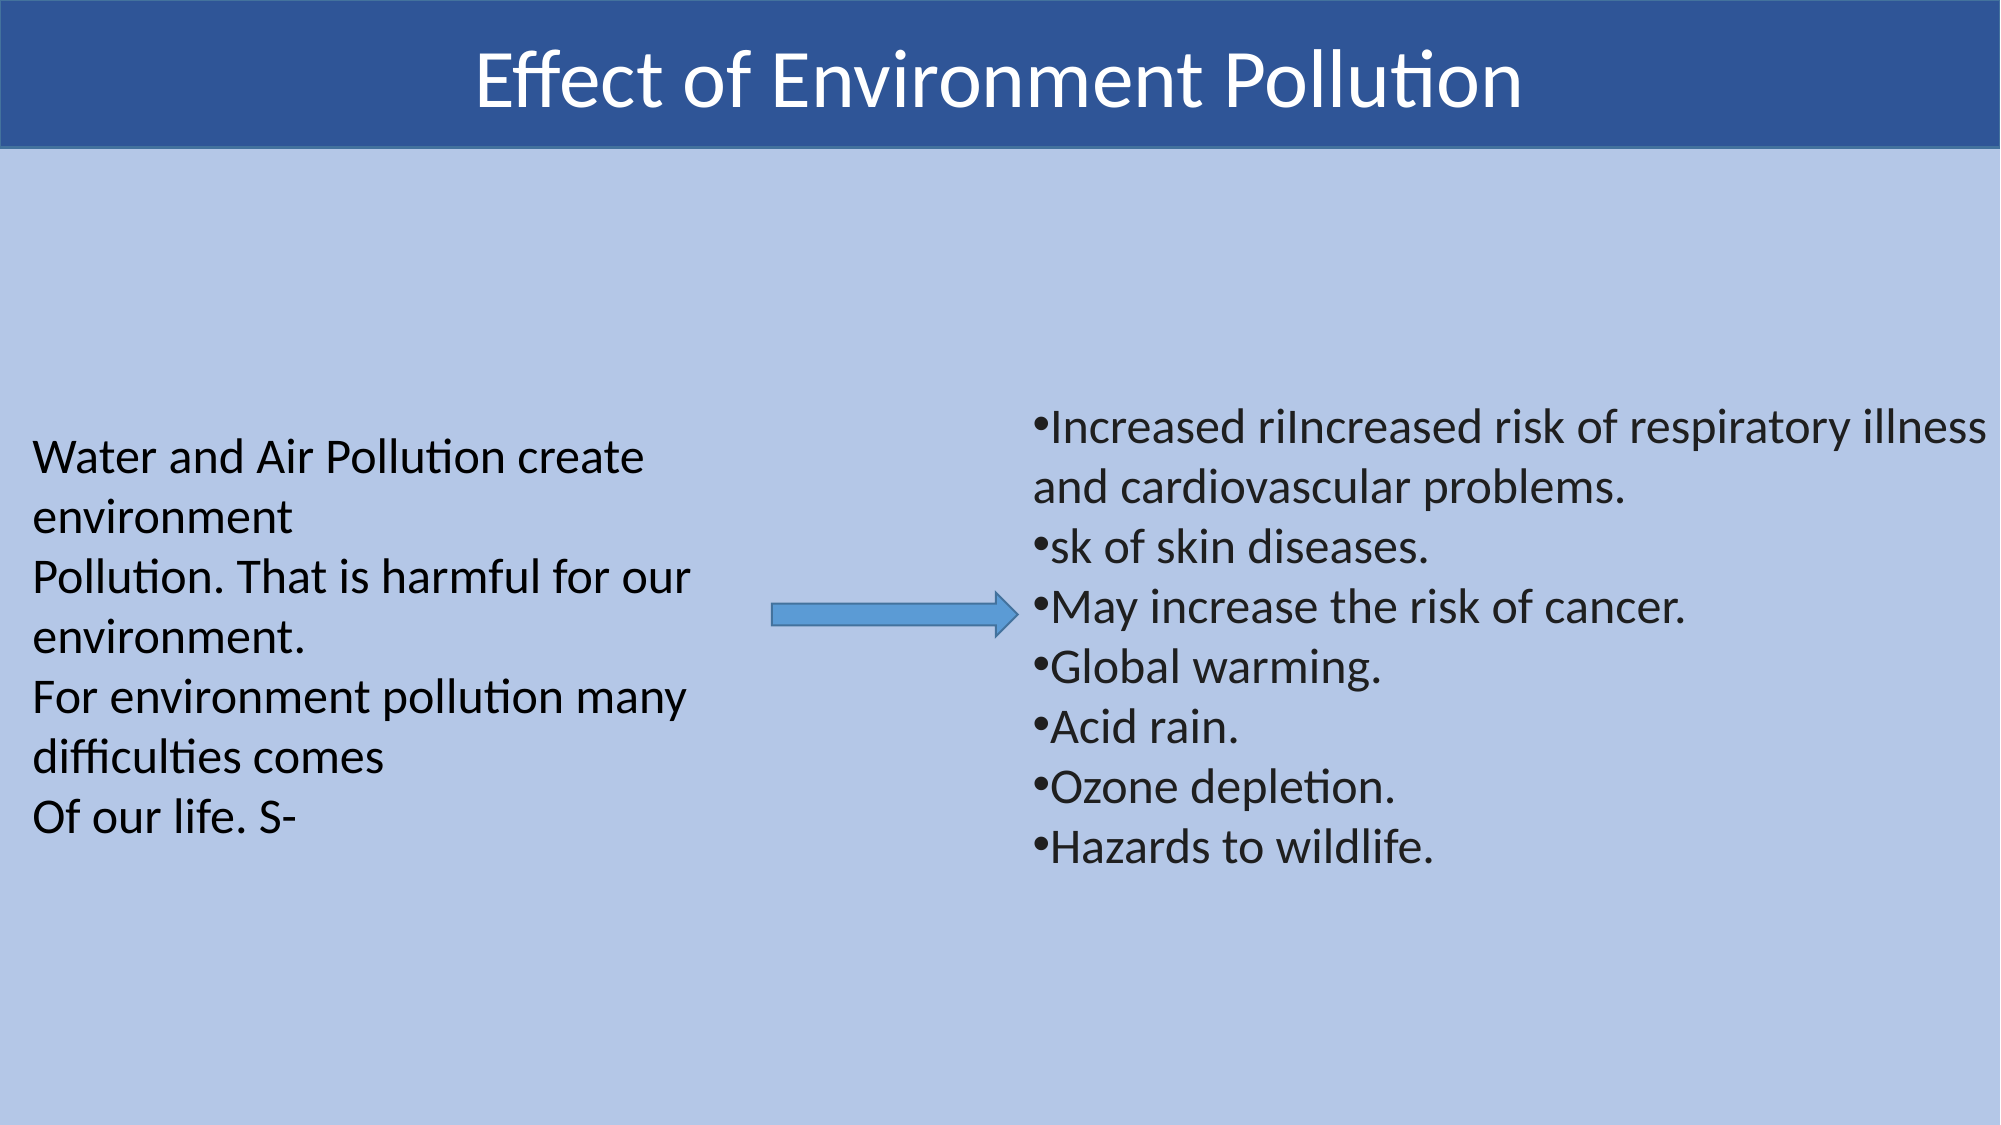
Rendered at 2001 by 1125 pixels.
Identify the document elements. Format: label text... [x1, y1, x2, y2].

text_box Water and Air Pollution create environment Pollution. That is harmful for our environment. For environment pollution many difficulties comes Of our life. S- [17, 416, 913, 852]
text_box [770, 590, 1020, 639]
text_box Increased riIncreased risk of respiratory illness and cardiovascular problems. sk of skin diseases. May increase the risk of cancer. Global warming. Acid rain. Ozone depletion. Hazards to wildlife. [1017, 385, 2000, 971]
text_box Effect of Environment Pollution [0, 0, 2000, 149]
